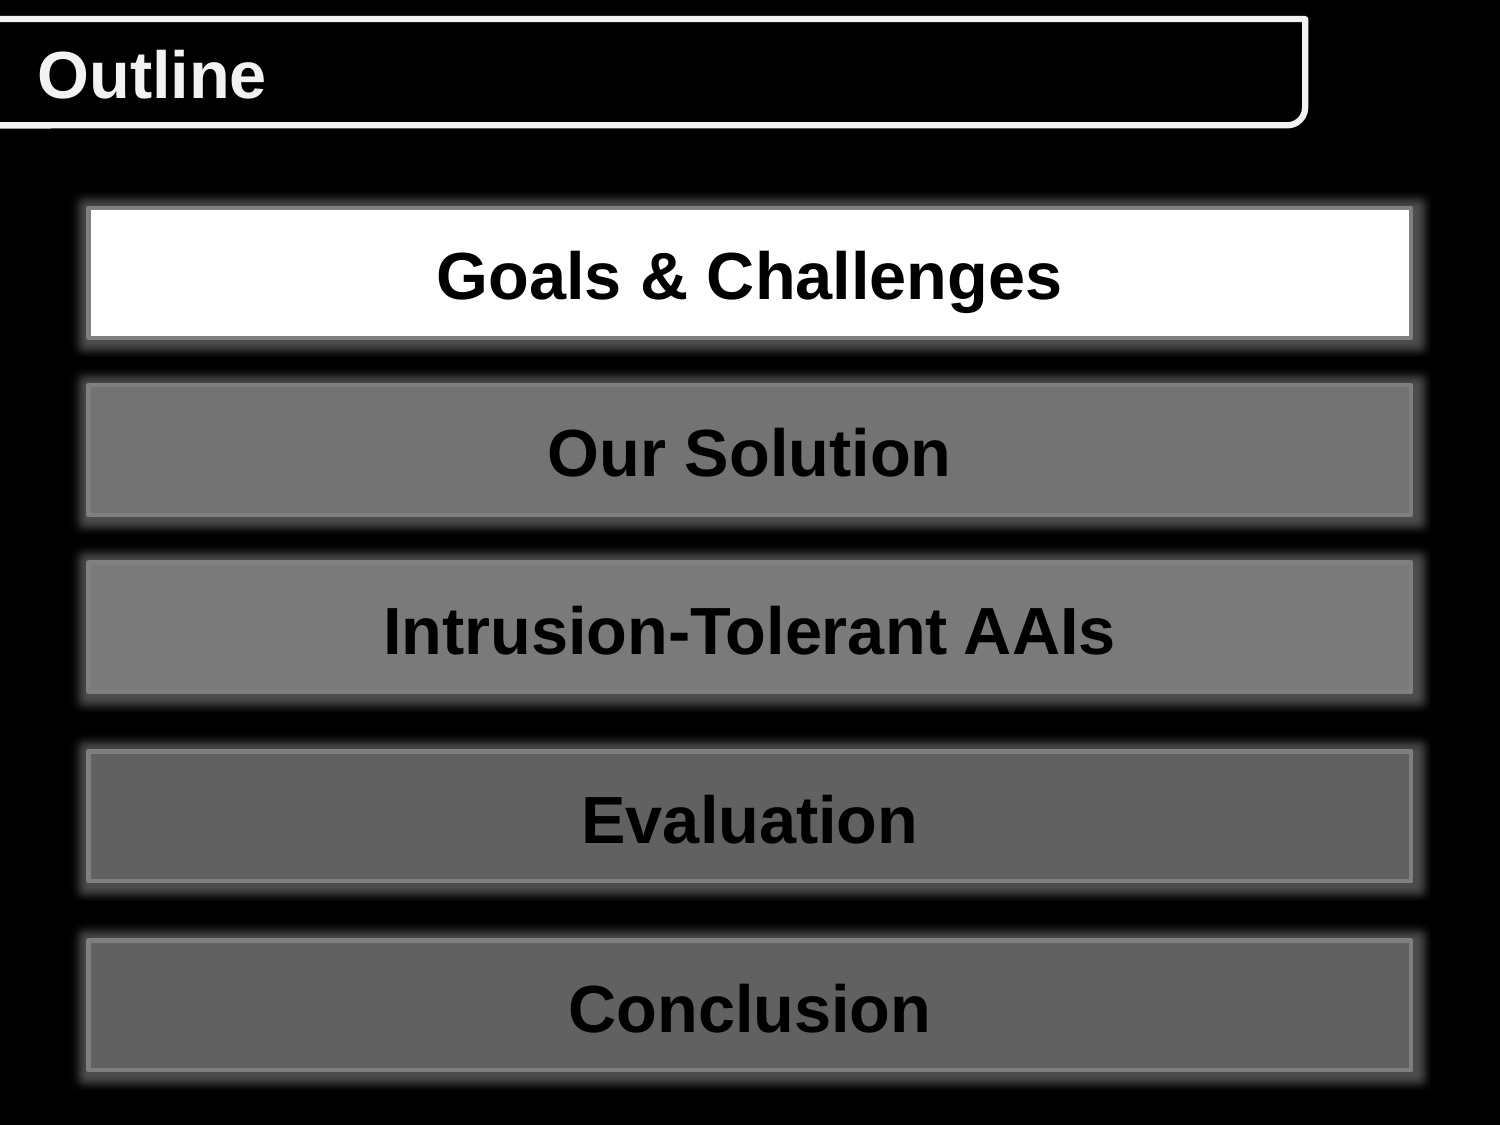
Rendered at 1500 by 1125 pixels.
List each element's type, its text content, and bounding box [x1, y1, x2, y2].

text_box Evaluation [86, 749, 1413, 883]
text_box Goals & Challenges [86, 206, 1413, 340]
text_box Intrusion-Tolerant AAIs [86, 560, 1413, 694]
text_box Conclusion [86, 938, 1413, 1072]
text_box Our Solution [86, 383, 1413, 517]
text_box Outline [0, 15, 1309, 129]
